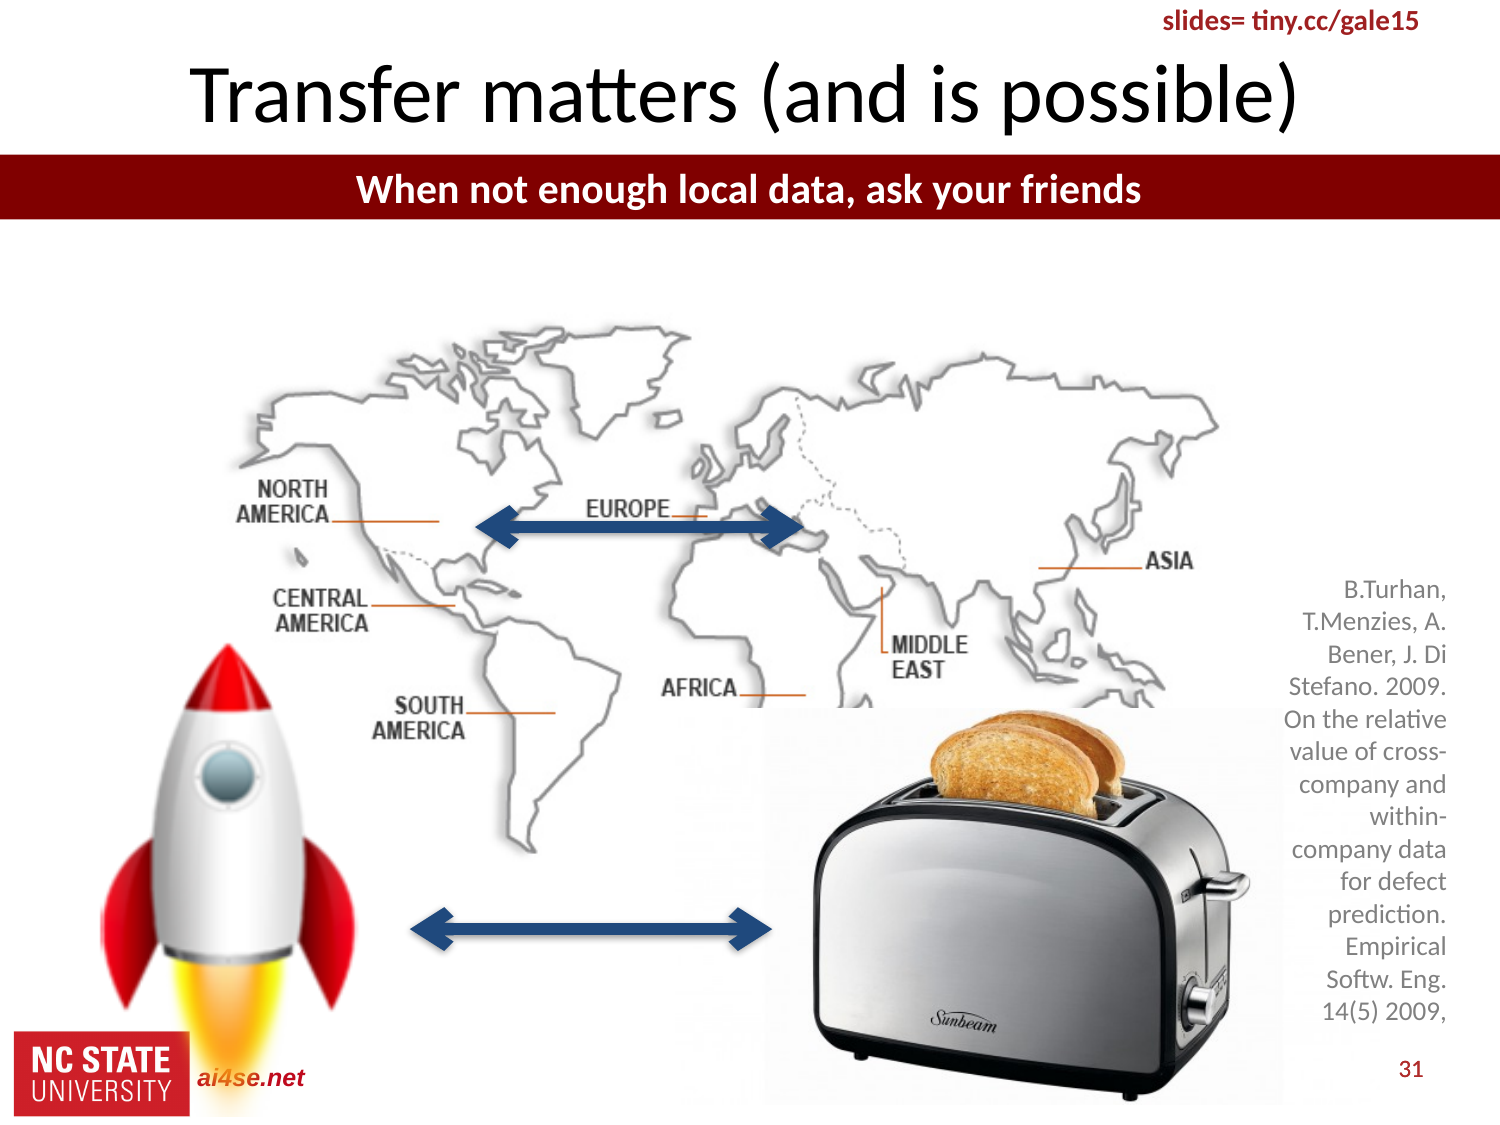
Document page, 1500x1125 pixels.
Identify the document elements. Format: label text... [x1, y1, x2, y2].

text_box B.Turhan, T.Menzies, A. Bener, J. Di Stefano. 2009. On the relative value of cross-company and within-company data for defect prediction. Empirical Softw. Eng. 14(5) 2009, [1295, 563, 1462, 1034]
picture [0, 285, 1380, 1118]
title Transfer matters (and is possible) [43, 0, 1448, 154]
text_box When not enough local data, ask your friends [0, 154, 1500, 220]
